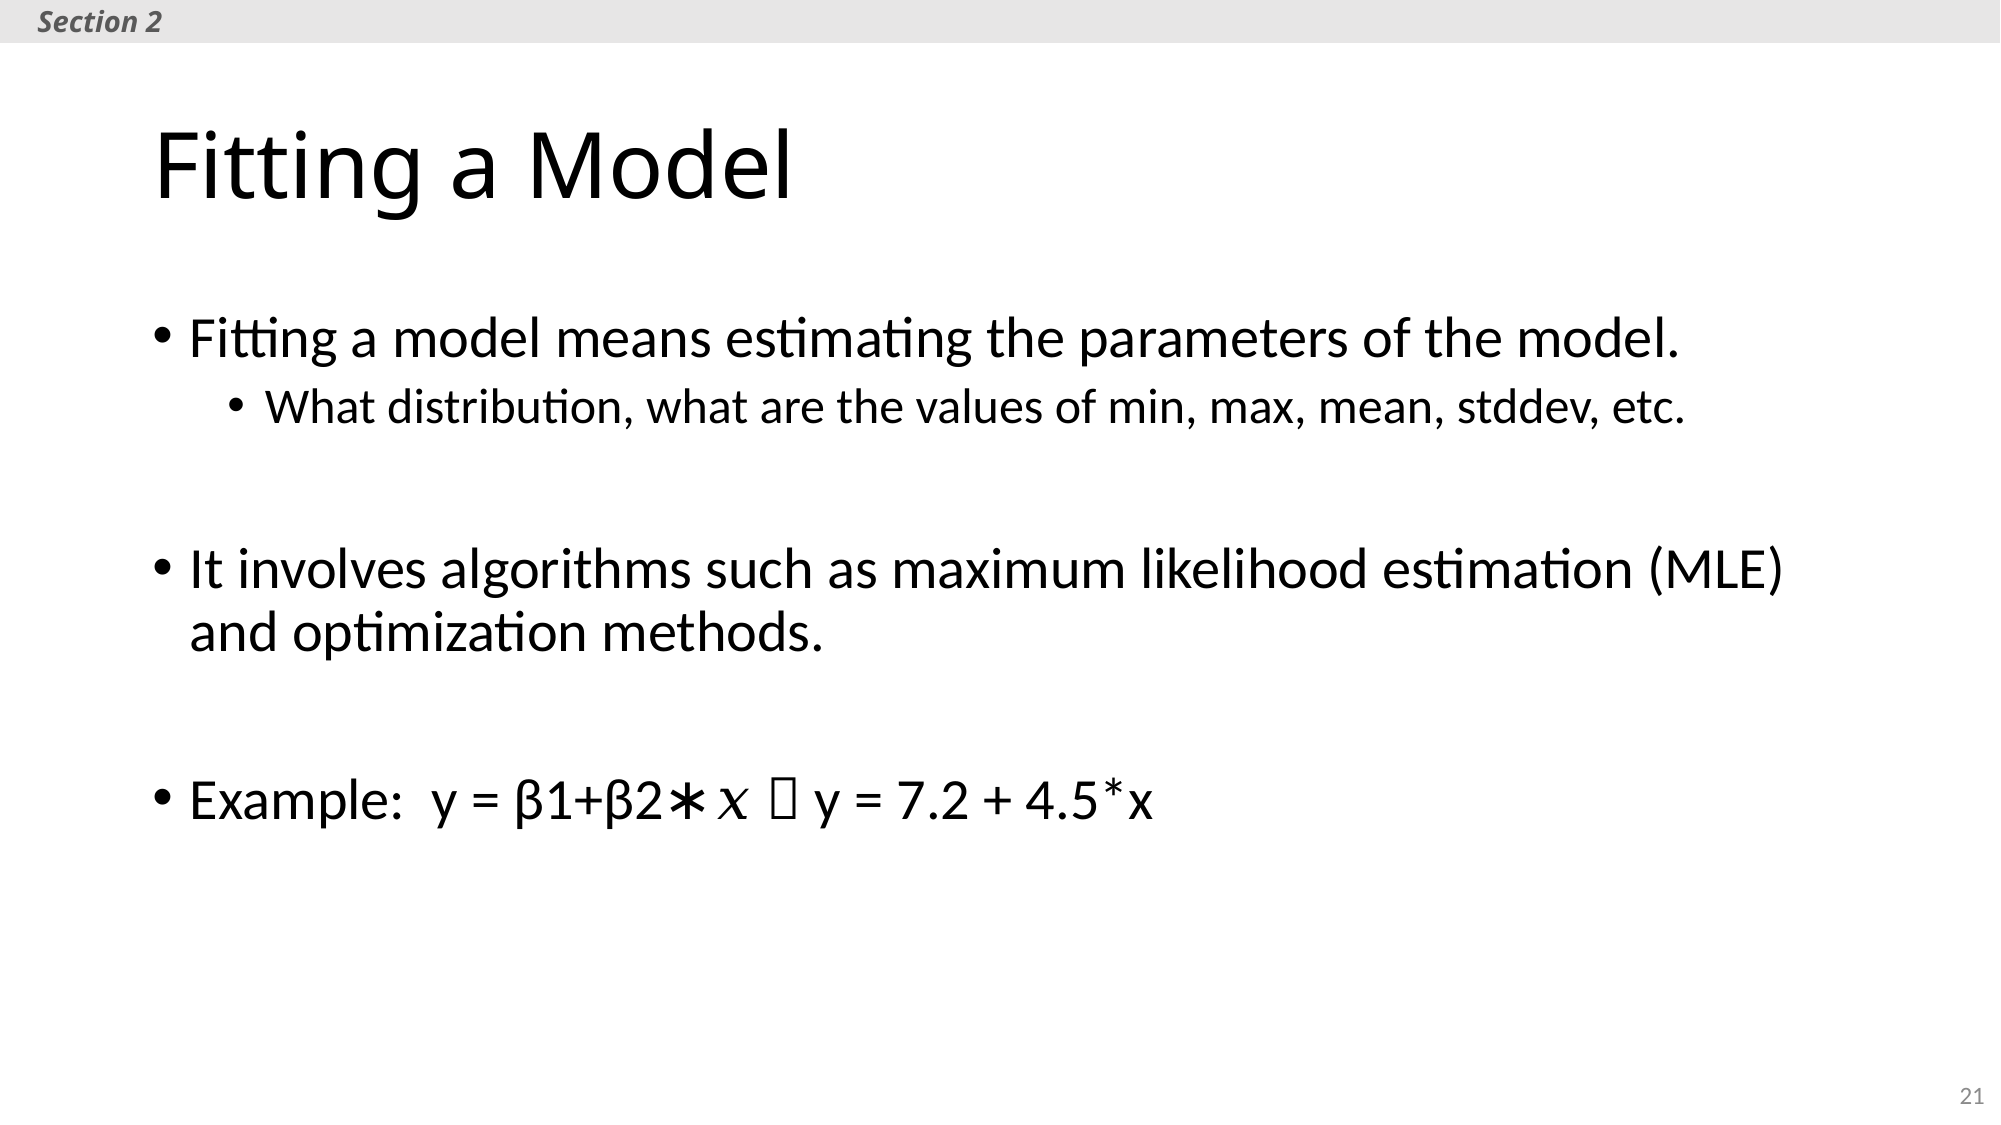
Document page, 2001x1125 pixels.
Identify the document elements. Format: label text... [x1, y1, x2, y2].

title Fitting a Model [137, 59, 1863, 278]
slide_number 21 [1550, 1064, 2000, 1125]
list Fitting a model means estimating the parameters of the model. What distribution, what are the values of min, max, mean, stddev, etc. It involves algorithms such as maximum likelihood estimation (MLE) and optimization methods. Example: y = β1+β2∗𝑥  y = 7.2 + 4.5*x [137, 299, 1863, 1014]
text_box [0, 0, 2000, 47]
